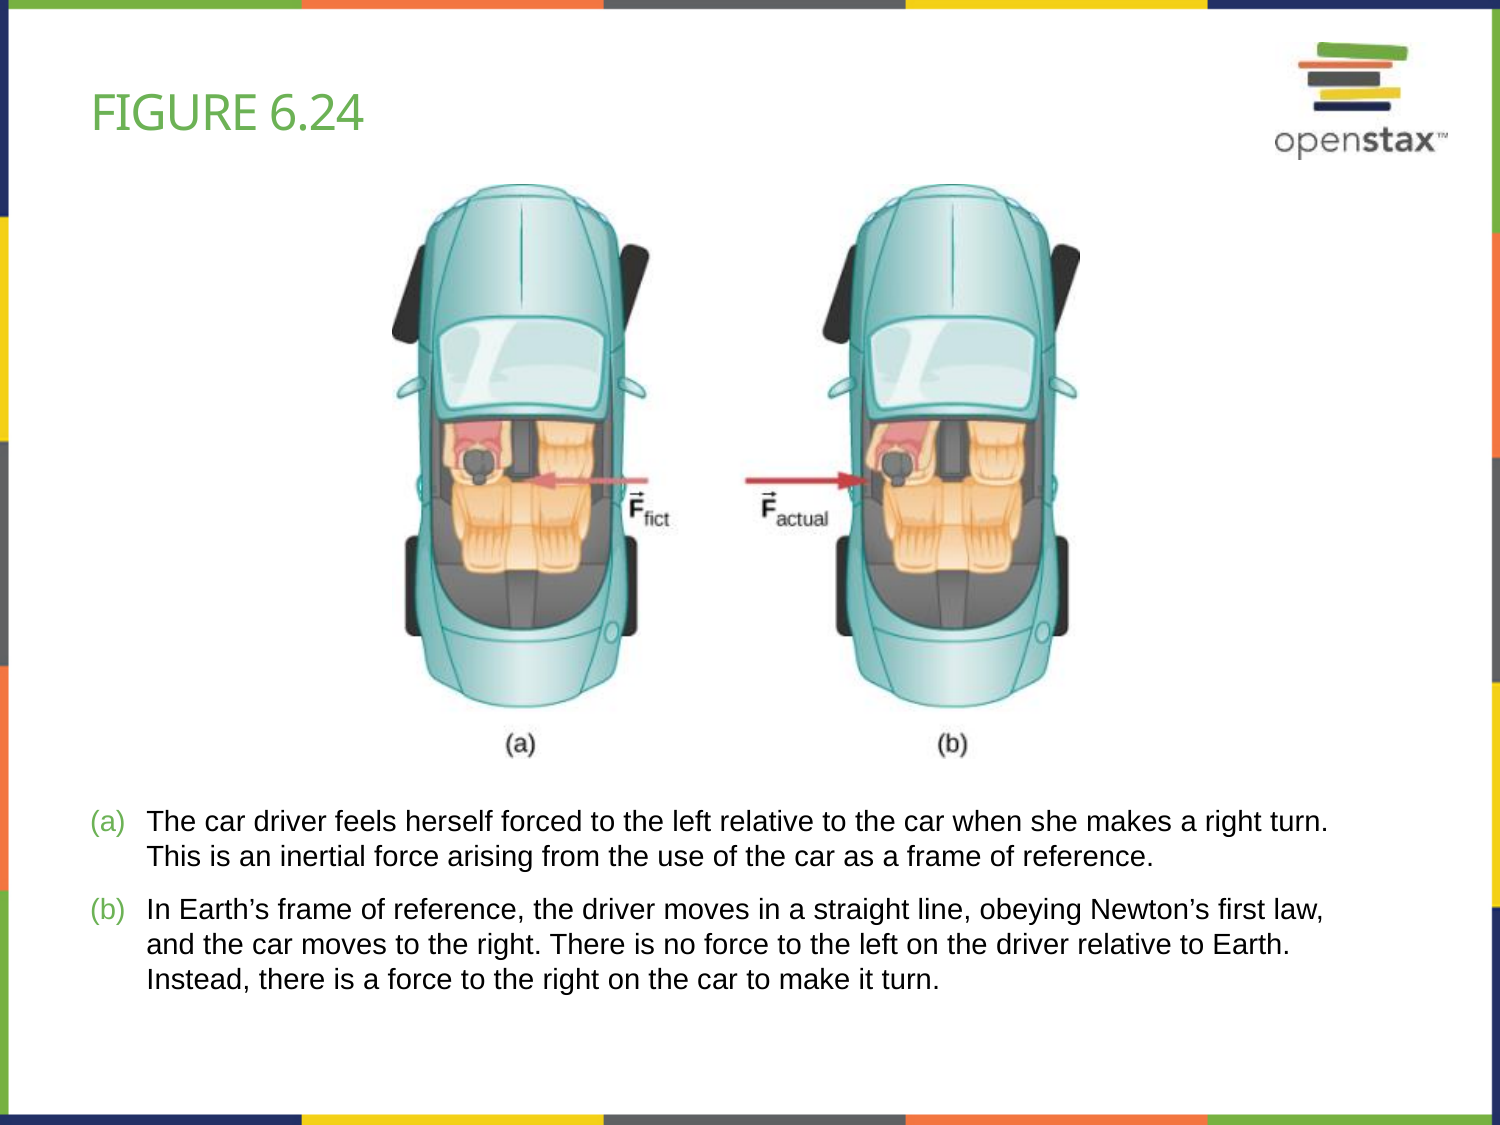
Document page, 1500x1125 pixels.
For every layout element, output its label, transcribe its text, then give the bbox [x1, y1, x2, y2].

list The car driver feels herself forced to the left relative to the car when she makes a right turn. This is an inertial force arising from the use of the car as a frame of reference. In Earth’s frame of reference, the driver moves in a straight line, obeying Newton’s first law, and the car moves to the right. There is no force to the left on the driver relative to Earth. Instead, there is a force to the right on the car to make it turn. [75, 794, 1398, 986]
title Figure 6.24 [75, 39, 1275, 148]
picture [0, 0, 1500, 1125]
